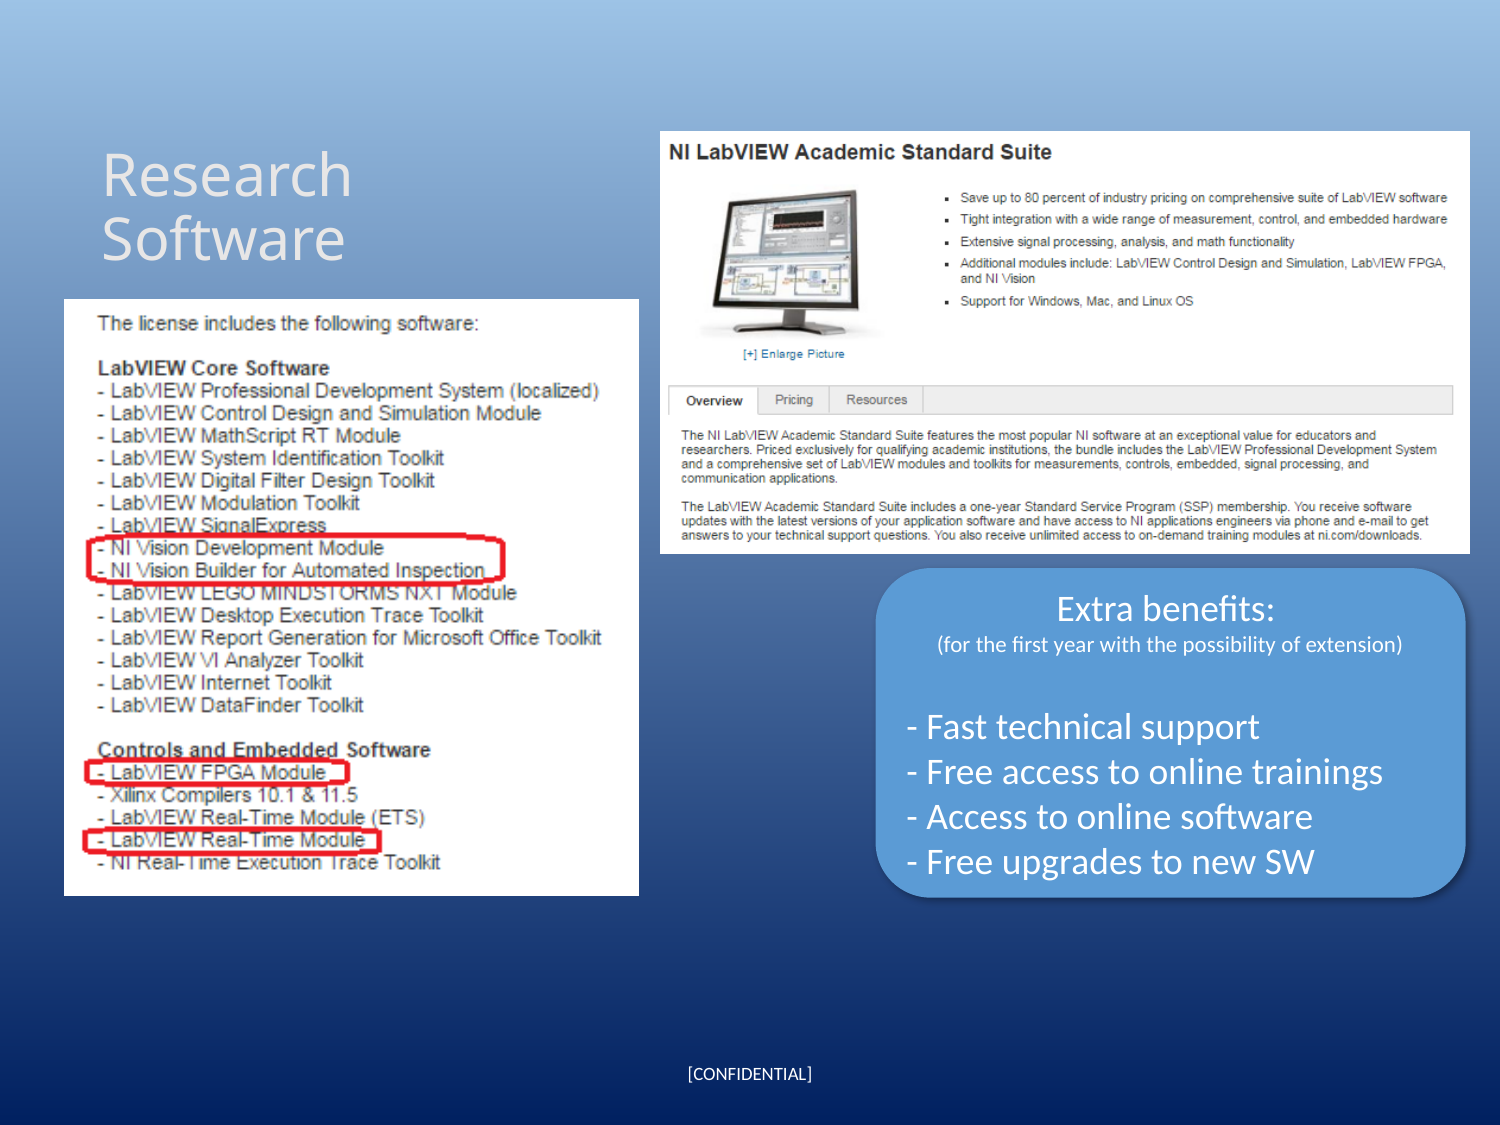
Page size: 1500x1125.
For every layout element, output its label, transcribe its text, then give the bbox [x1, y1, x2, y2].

footer [CONFIDENTIAL] [496, 1042, 1004, 1103]
text_box Research Software [86, 131, 370, 288]
picture [660, 131, 1470, 554]
picture [64, 299, 639, 896]
text_box Extra benefits: (for the first year with the possibility of extension) - Fast technical support - Free access to online trainings - Access to online software - Free upgrades to new SW [875, 567, 1467, 899]
